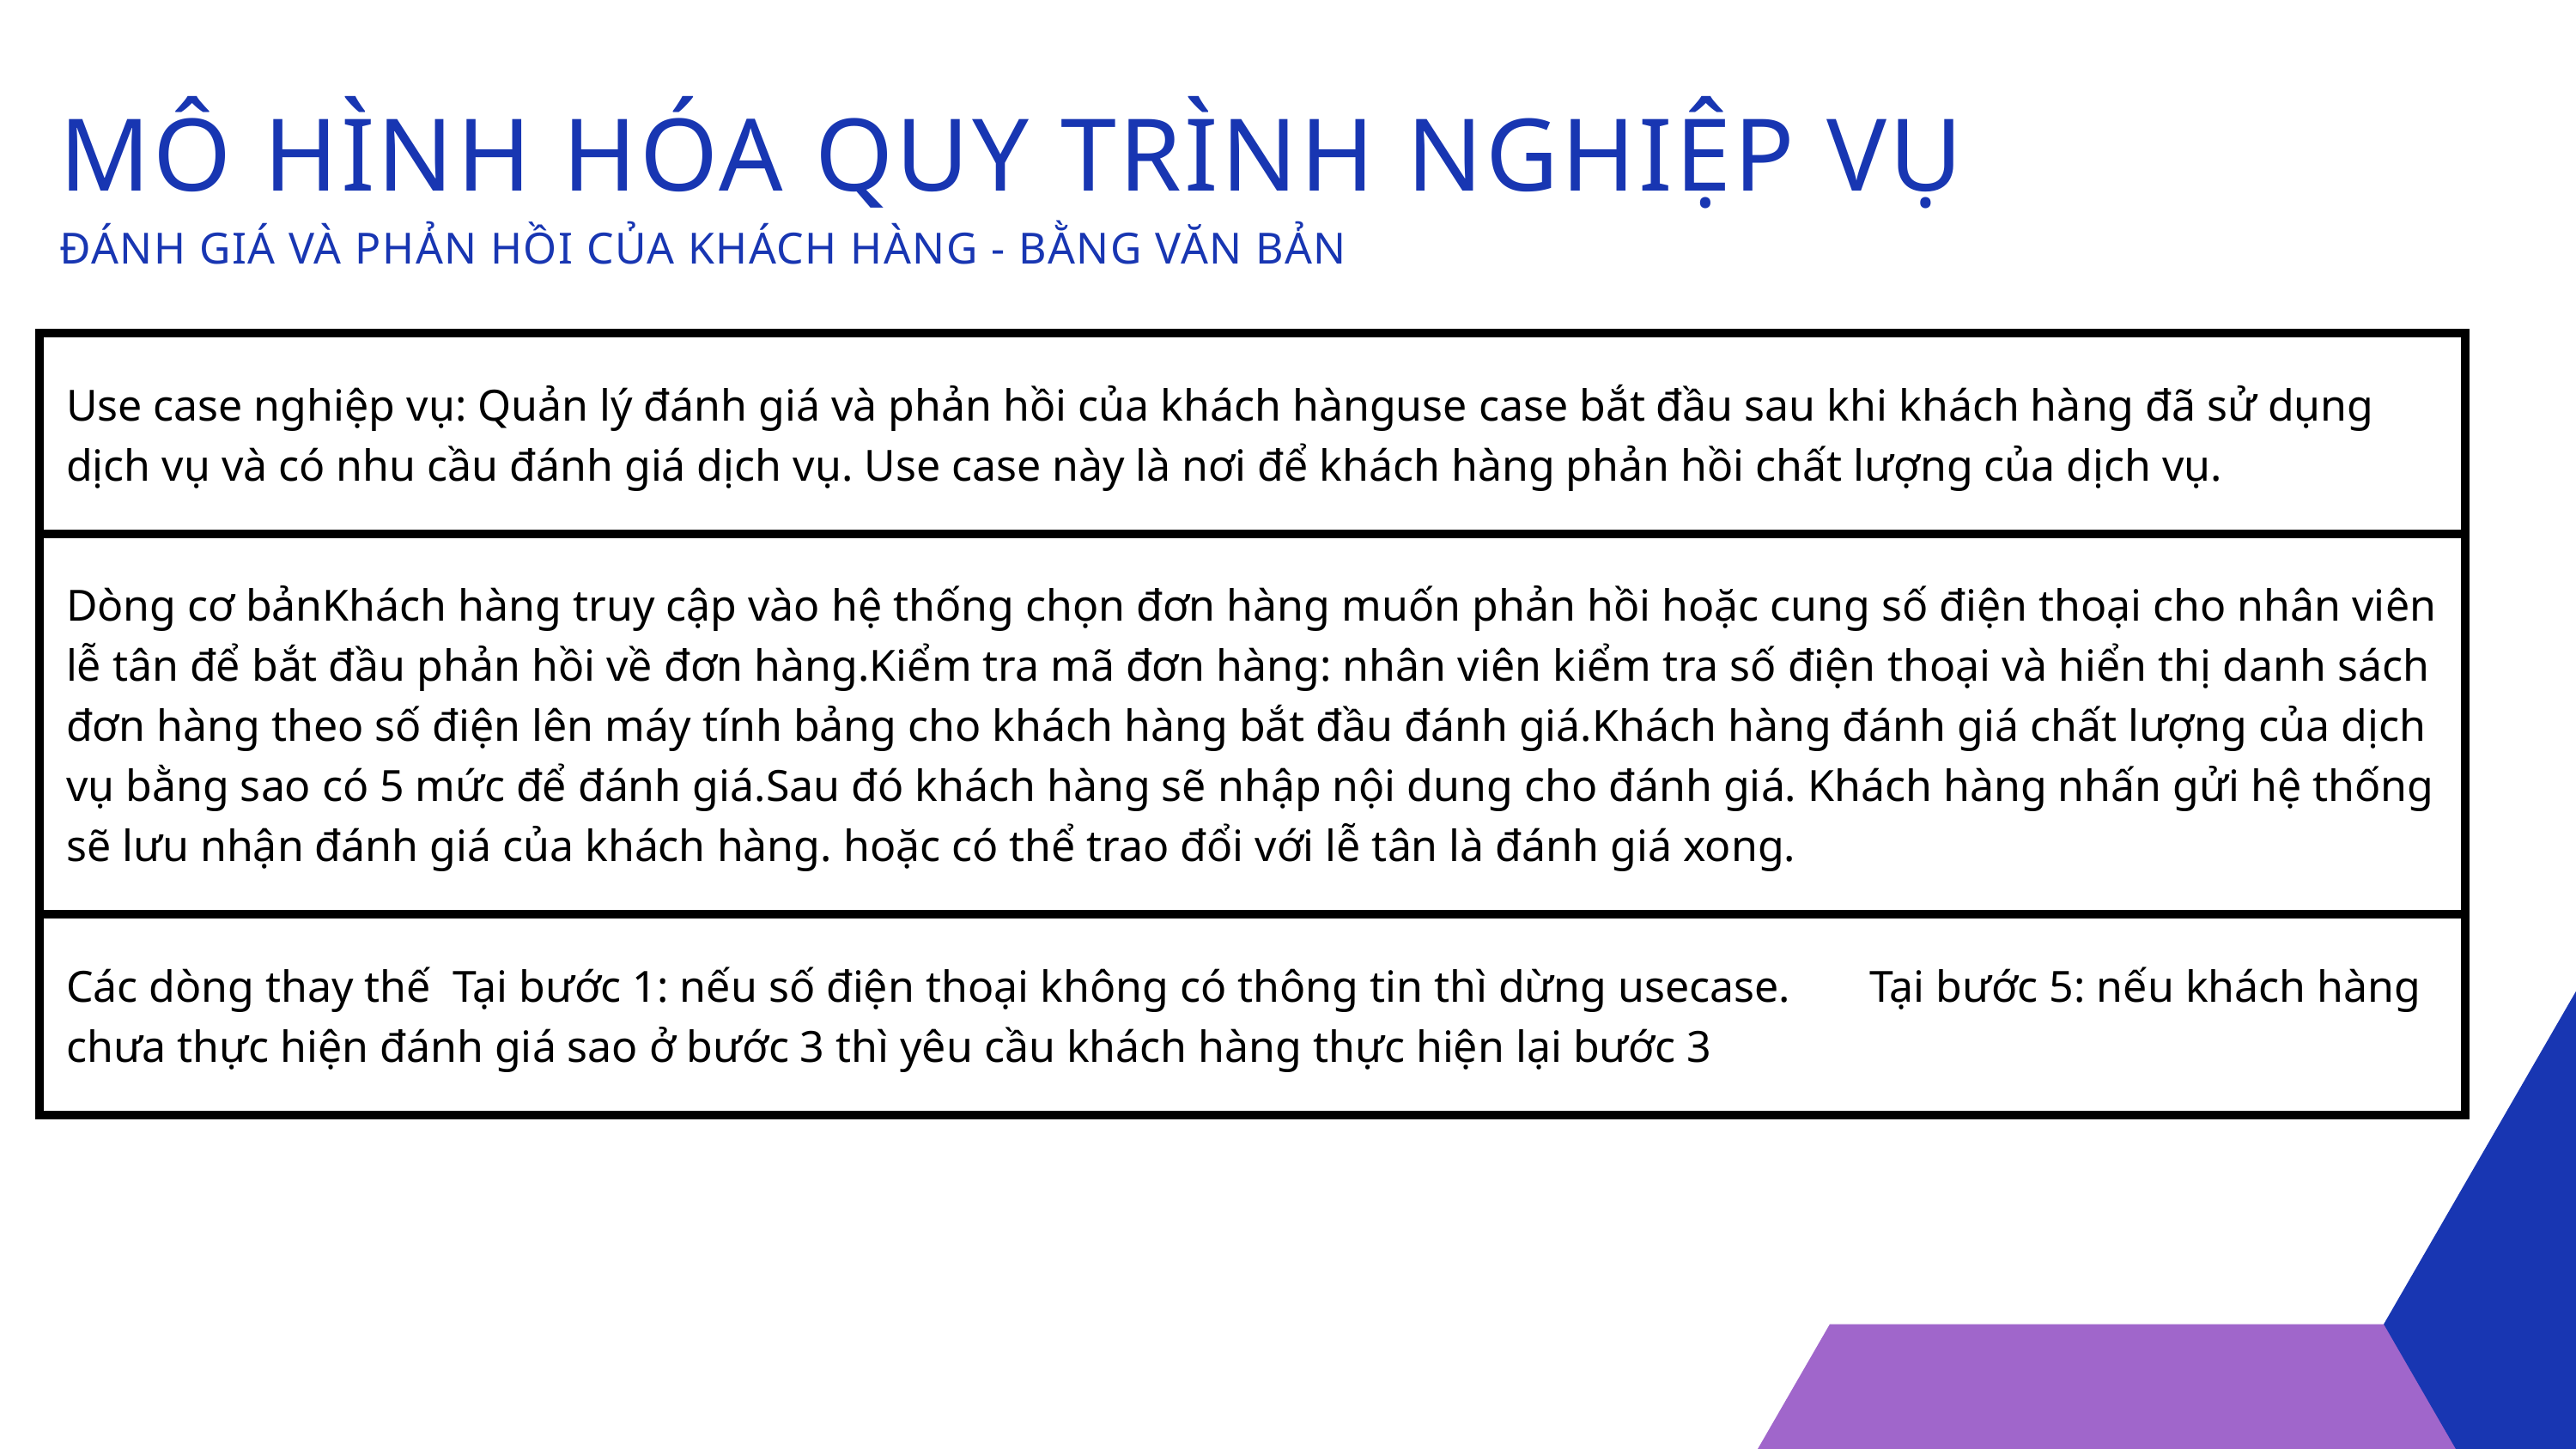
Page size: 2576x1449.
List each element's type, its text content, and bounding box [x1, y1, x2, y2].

table_cell Các dòng thay thế Tại bước 1: nếu số điện thoại không có thông tin thì dừng usecase. Tại bước 5: nếu khách hàng chưa thực hiện đánh giá sao ở bước 3 thì yêu cầu khách hàng thực hiện lại bước 3 [44, 919, 2379, 1111]
text_box MÔ HÌNH HÓA QUY TRÌNH NGHIỆP VỤ ĐÁNH GIÁ VÀ PHẢN HỒI CỦA KHÁCH HÀNG - BẰNG VĂN BẢN [59, 66, 2359, 273]
table_cell Dòng cơ bảnKhách hàng truy cập vào hệ thống chọn đơn hàng muốn phản hồi hoặc cung số điện thoại cho nhân viên lễ tân để bắt đầu phản hồi về đơn hàng.Kiểm tra mã đơn hàng: nhân viên kiểm tra số điện thoại và hiển thị danh sách đơn hàng theo số điện lên máy tính bảng cho khách hàng bắt đầu đánh giá.Khách hàng đánh giá chất lượng của dịch vụ bằng sao có 5 mức để đánh giá.Sau đó khách hàng sẽ nhập nội dung cho đánh giá. Khách hàng nhấn gửi hệ thống sẽ lưu nhận đánh giá của khách hàng. hoặc có thể trao đổi với lễ tân là đánh giá xong. [44, 538, 2461, 910]
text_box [2383, 839, 2576, 1449]
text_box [1549, 1324, 2379, 1449]
table_header Use case nghiệp vụ: Quản lý đánh giá và phản hồi của khách hànguse case bắt đầu sau khi khách hàng đã sử dụng dịch vụ và có nhu cầu đánh giá dịch vụ. Use case này là nơi để khách hàng phản hồi chất lượng của dịch vụ. [44, 337, 2461, 530]
